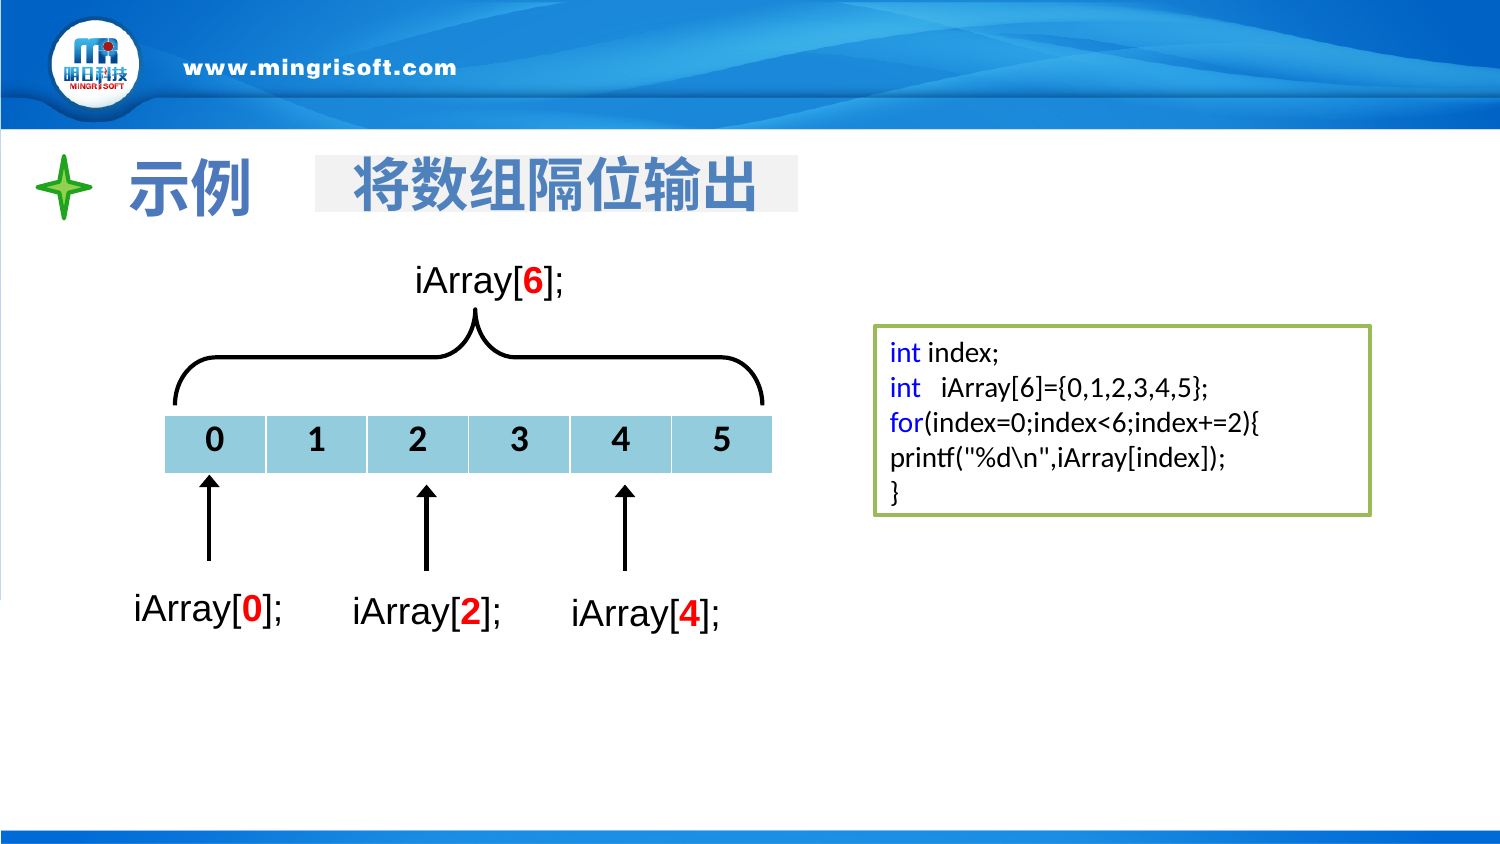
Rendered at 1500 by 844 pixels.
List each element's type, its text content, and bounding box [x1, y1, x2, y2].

text_box iArray[6]; [399, 248, 582, 309]
text_box iArray[0]; [118, 576, 300, 637]
table_header 3 [469, 416, 569, 473]
text_box iArray[2]; [337, 579, 519, 640]
text_box iArray[4]; [556, 581, 738, 642]
text_box [174, 309, 764, 406]
picture [0, 0, 1500, 844]
text_box 将数组隔位输出 [310, 151, 802, 216]
table_header 2 [368, 416, 468, 473]
table_header 1 [267, 416, 366, 473]
text_box int index; int iArray[6]={0,1,2,3,4,5}; for(index=0;index<6;index+=2){ printf("%d\n",iArray[index]); } [873, 324, 1372, 517]
table_header 5 [672, 416, 772, 473]
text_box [37, 141, 270, 233]
table_header 4 [571, 416, 671, 473]
table_header 0 [165, 416, 265, 473]
